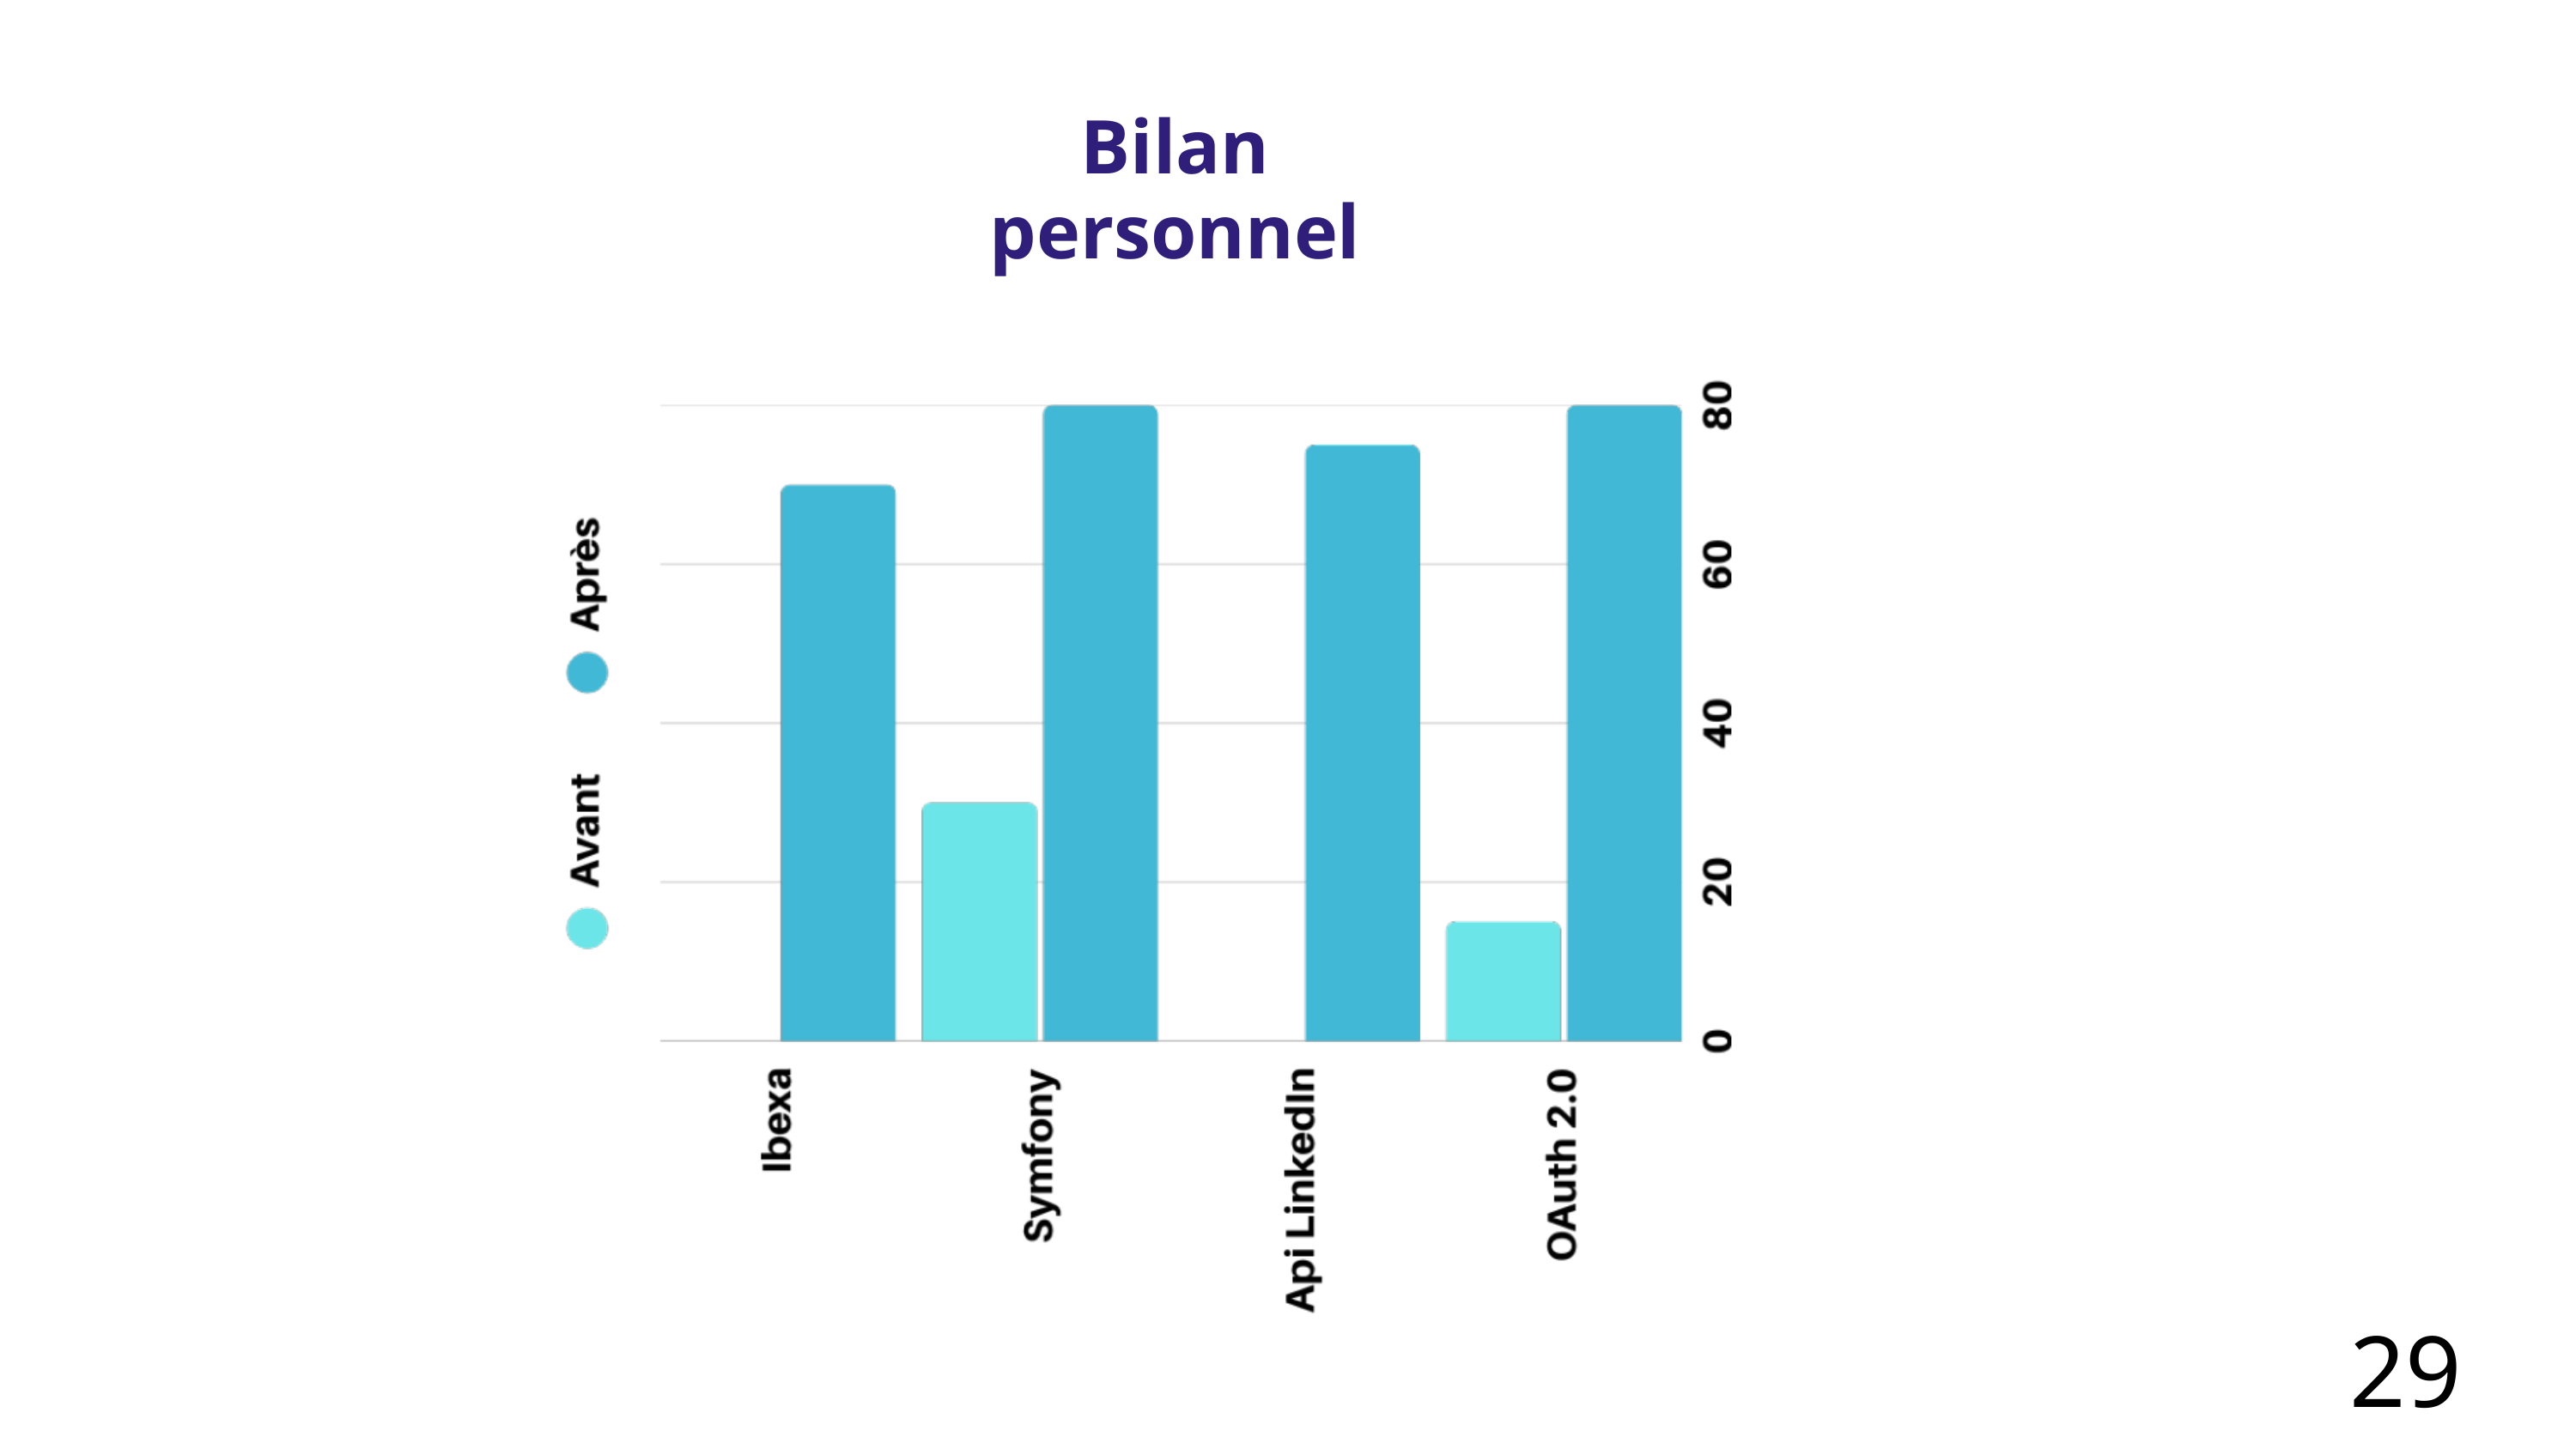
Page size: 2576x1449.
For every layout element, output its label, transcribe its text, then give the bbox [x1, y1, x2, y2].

picture [384, 88, 1896, 1449]
text_box 29 [2349, 1288, 2463, 1427]
